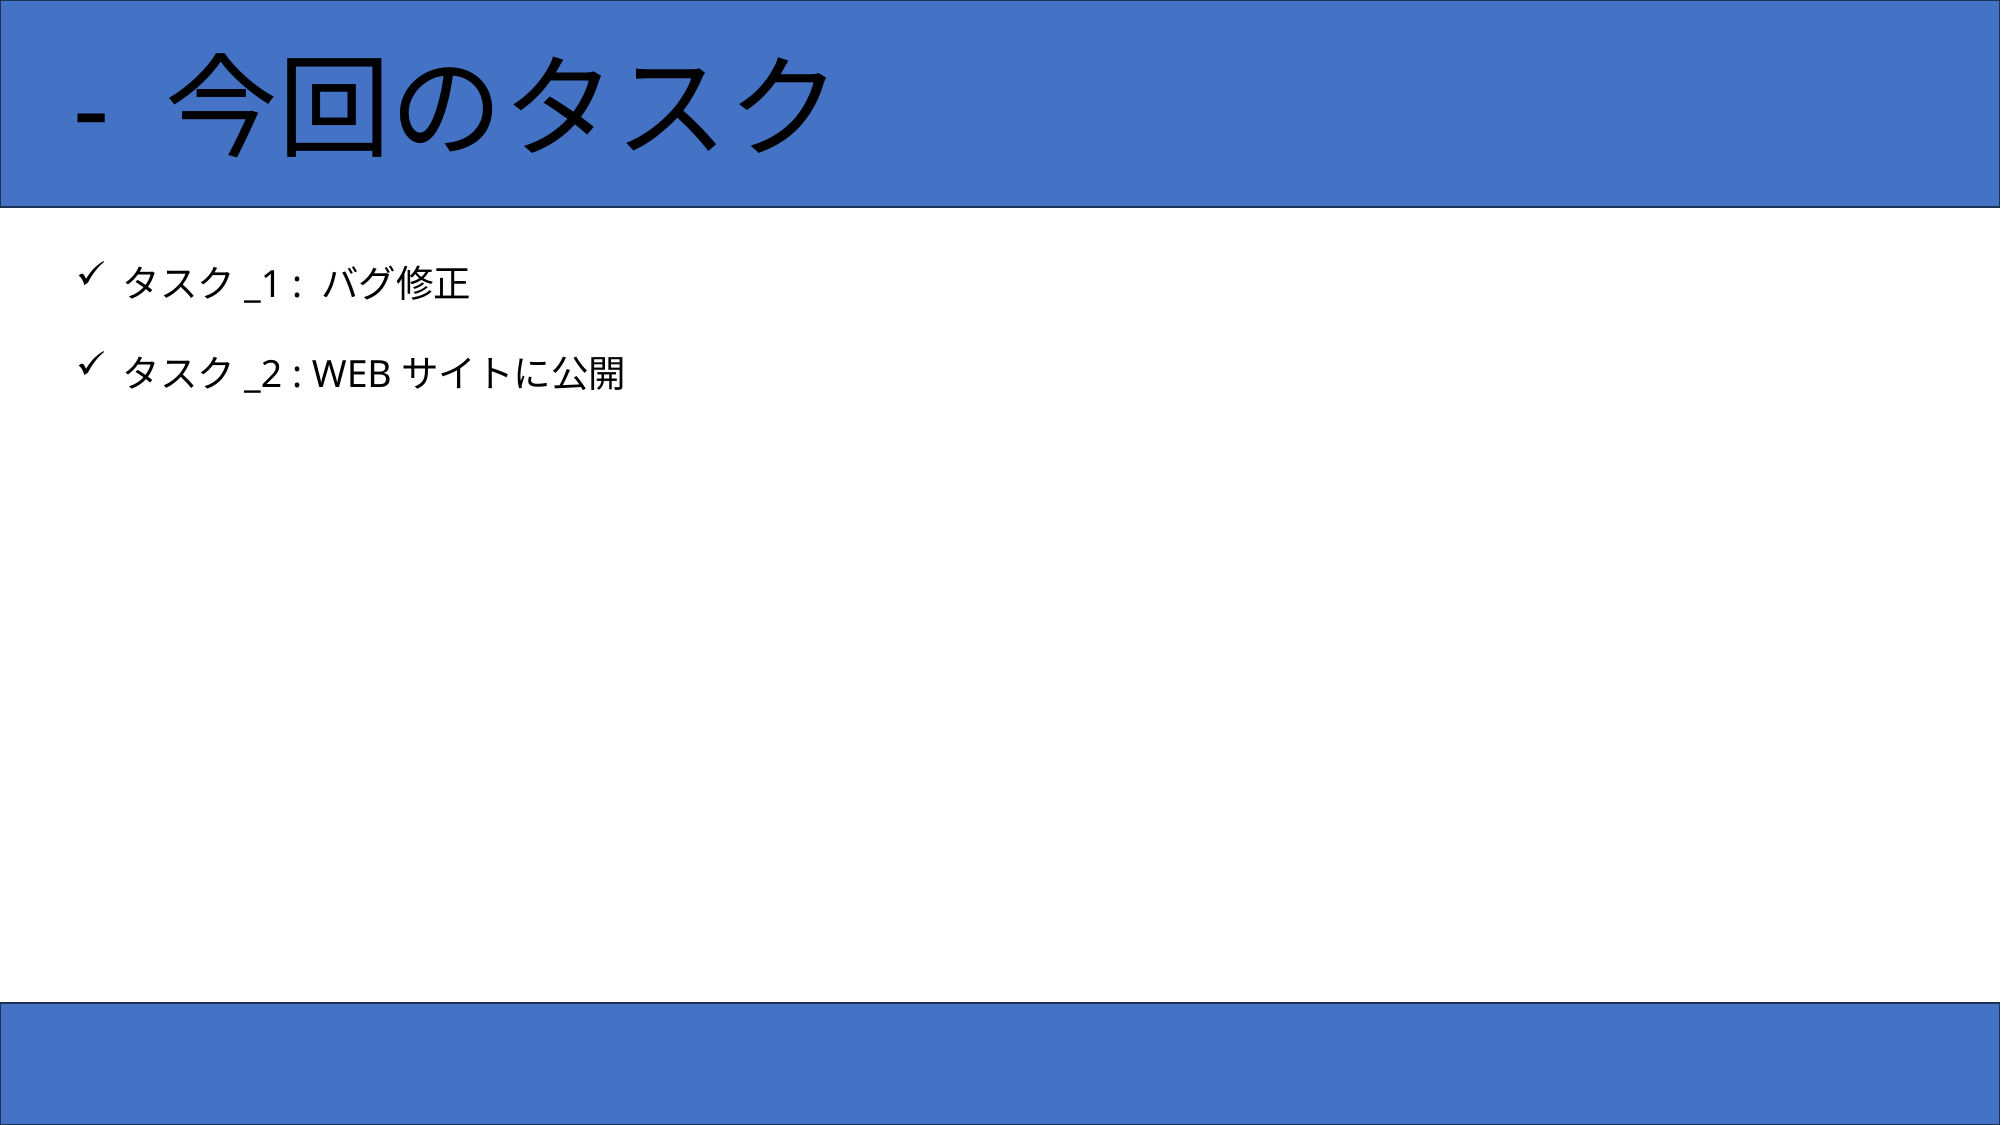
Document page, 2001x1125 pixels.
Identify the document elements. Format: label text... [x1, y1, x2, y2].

text_box [0, 1002, 2000, 1125]
text_box - 今回のタスク [0, 0, 2000, 208]
text_box タスク_1 : バグ修正 タスク_2 : WEBサイトに公開 [61, 252, 1687, 402]
